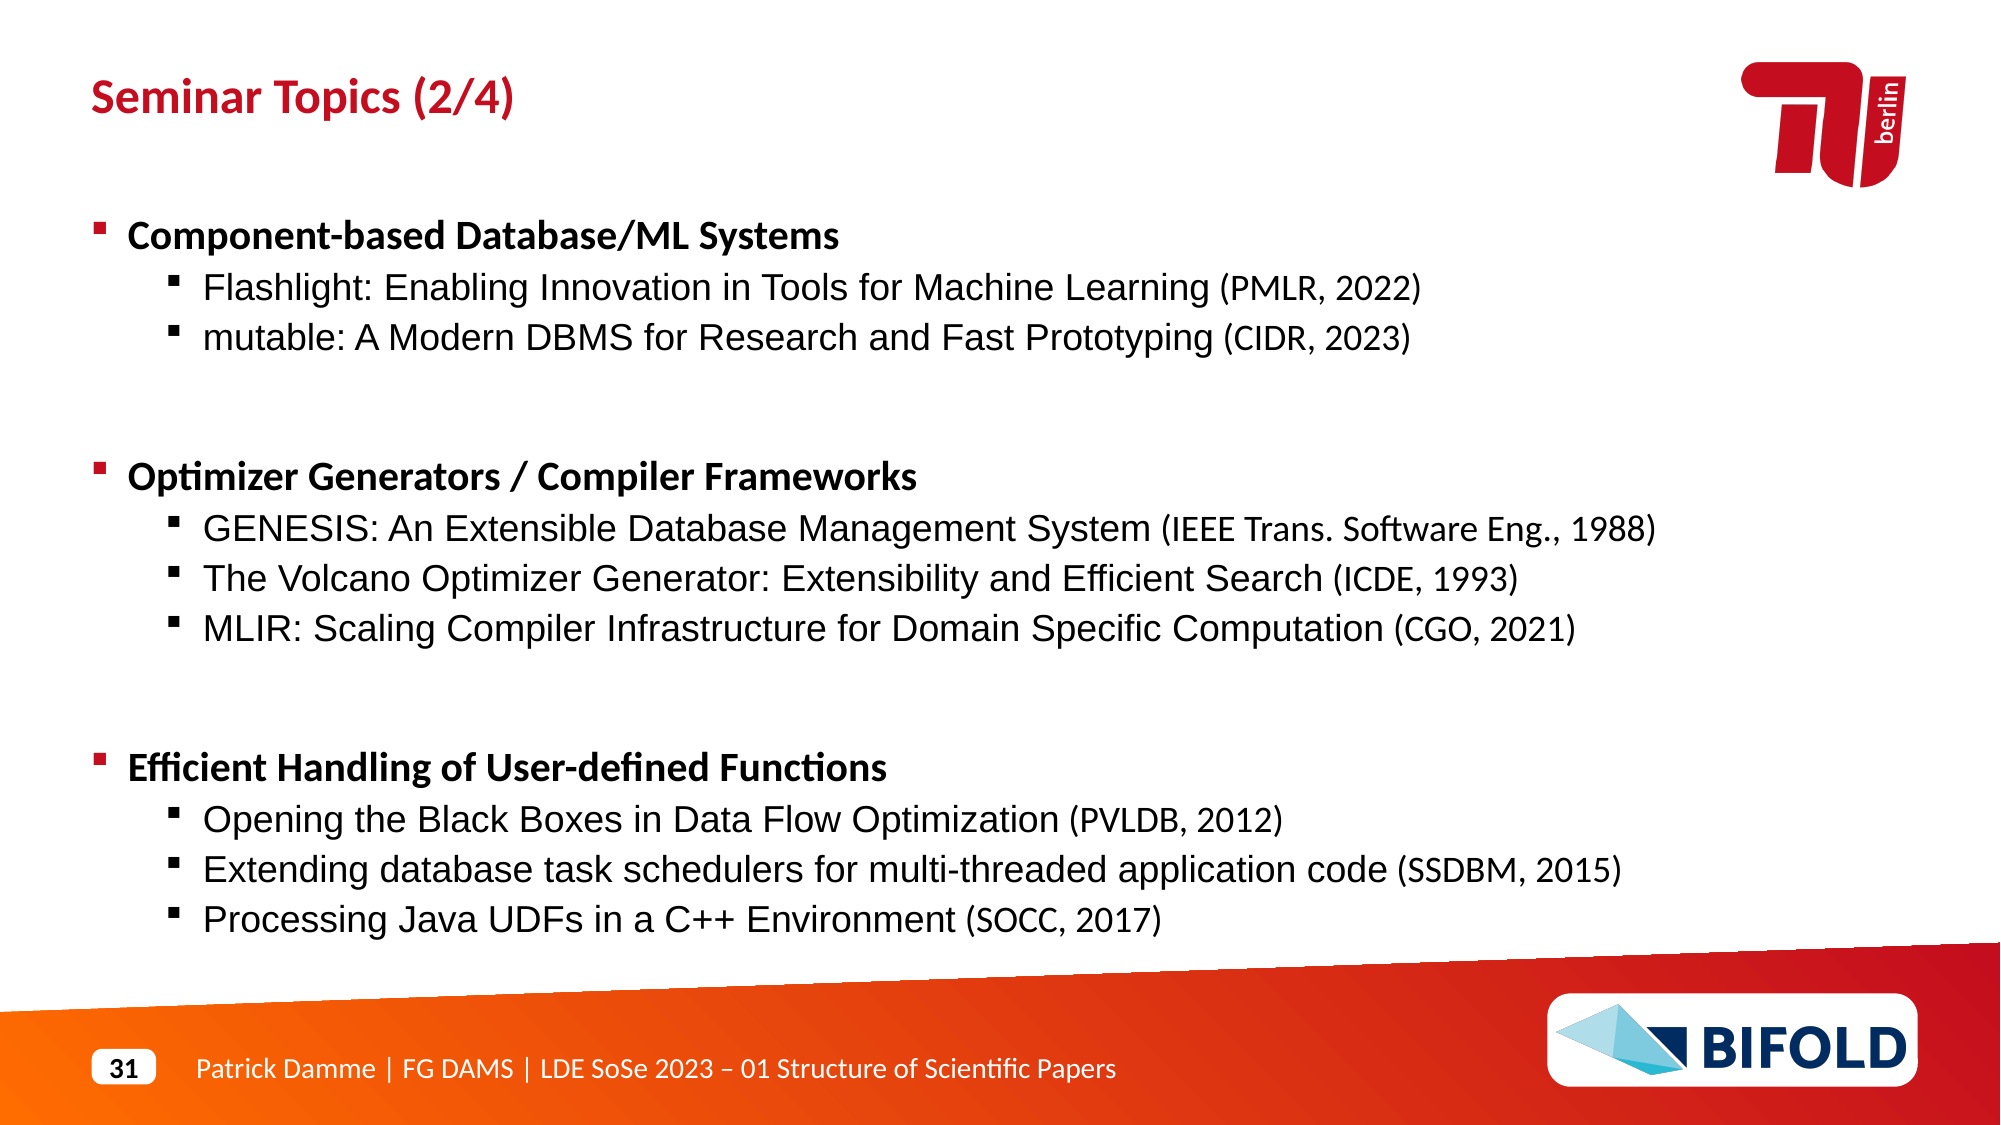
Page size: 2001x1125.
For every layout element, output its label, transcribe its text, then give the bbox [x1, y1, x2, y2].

list Seminar Topics (2/4) [91, 65, 1455, 183]
picture [1741, 62, 1906, 188]
list Component-based Database/ML Systems Flashlight: Enabling Innovation in Tools for Machine Learning (PMLR, 2022) mutable: A Modern DBMS for Research and Fast Prototyping (CIDR, 2023) Optimizer Generators / Compiler Frameworks GENESIS: An Extensible Database Management System (IEEE Trans. Software Eng., 1988) The Volcano Optimizer Generator: Extensibility and Efficient Search (ICDE, 1993) MLIR: Scaling Compiler Infrastructure for Domain Specific Computation (CGO, 2021) Efficient Handling of User-defined Functions Opening the Black Boxes in Data Flow Optimization (PVLDB, 2012) Extending database task schedulers for multi-threaded application code (SSDBM, 2015) Processing Java UDFs in a C++ Environment (SOCC, 2017) [90, 208, 1908, 948]
picture [1556, 1004, 1906, 1075]
